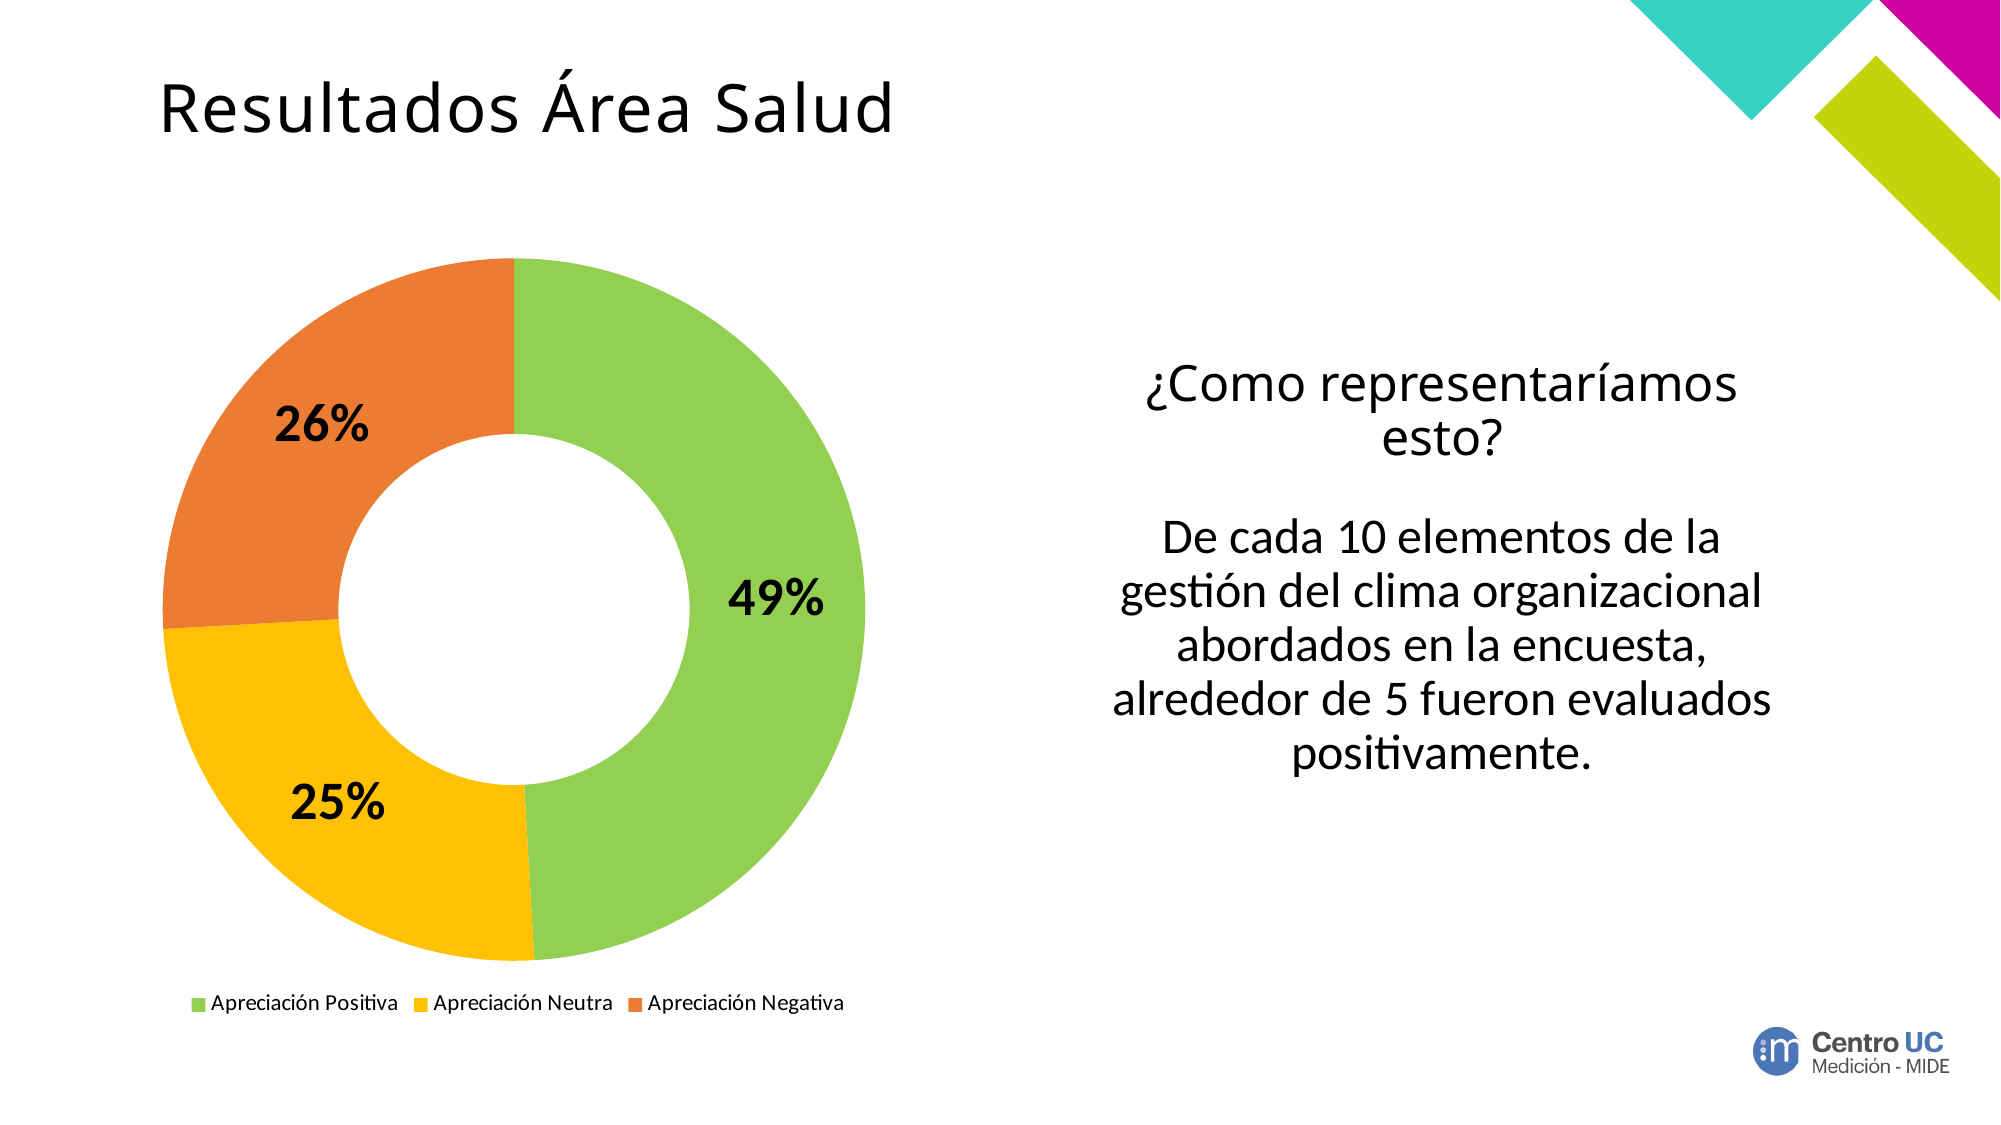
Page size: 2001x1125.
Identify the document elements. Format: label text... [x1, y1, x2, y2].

picture [1753, 1025, 1951, 1077]
list ¿Como representaríamos esto? [1067, 347, 1817, 478]
list De cada 10 elementos de la gestión del clima organizacional abordados en la encuesta, alrededor de 5 fueron evaluados positivamente. [1076, 478, 1808, 830]
chart [128, 242, 909, 1023]
title Resultados Área Salud [158, 74, 1659, 175]
